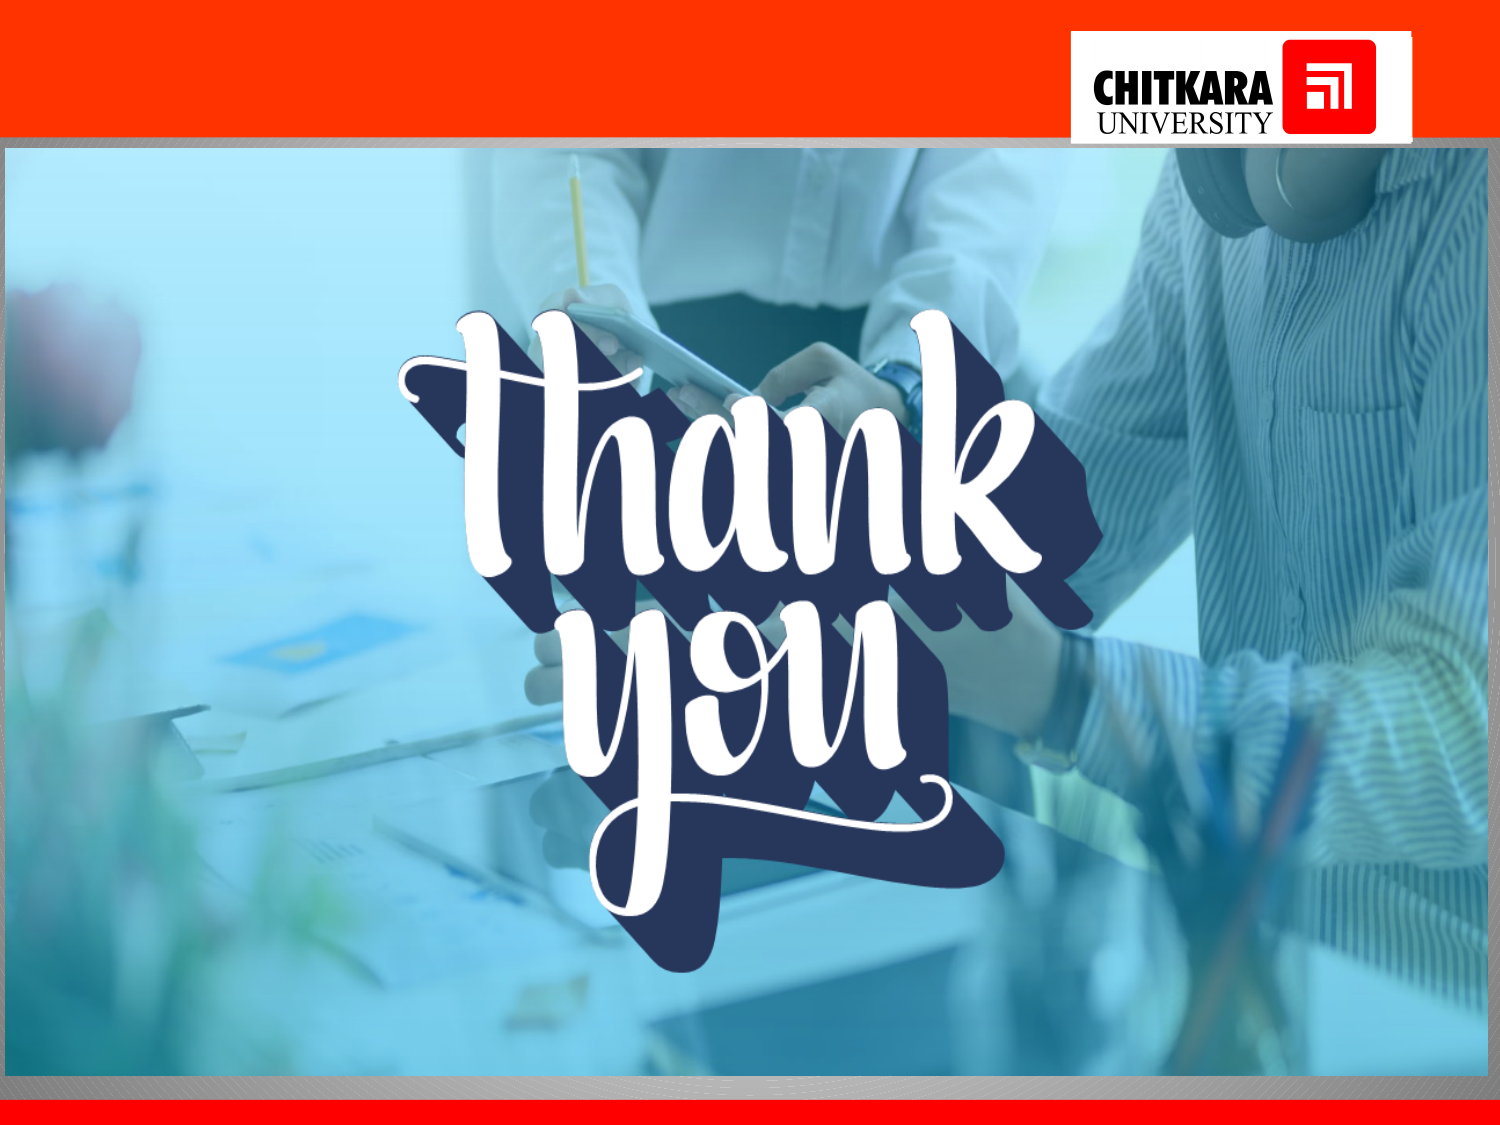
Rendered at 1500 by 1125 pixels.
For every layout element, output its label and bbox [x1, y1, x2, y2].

picture [5, 148, 1488, 1076]
picture [1074, 37, 1391, 138]
